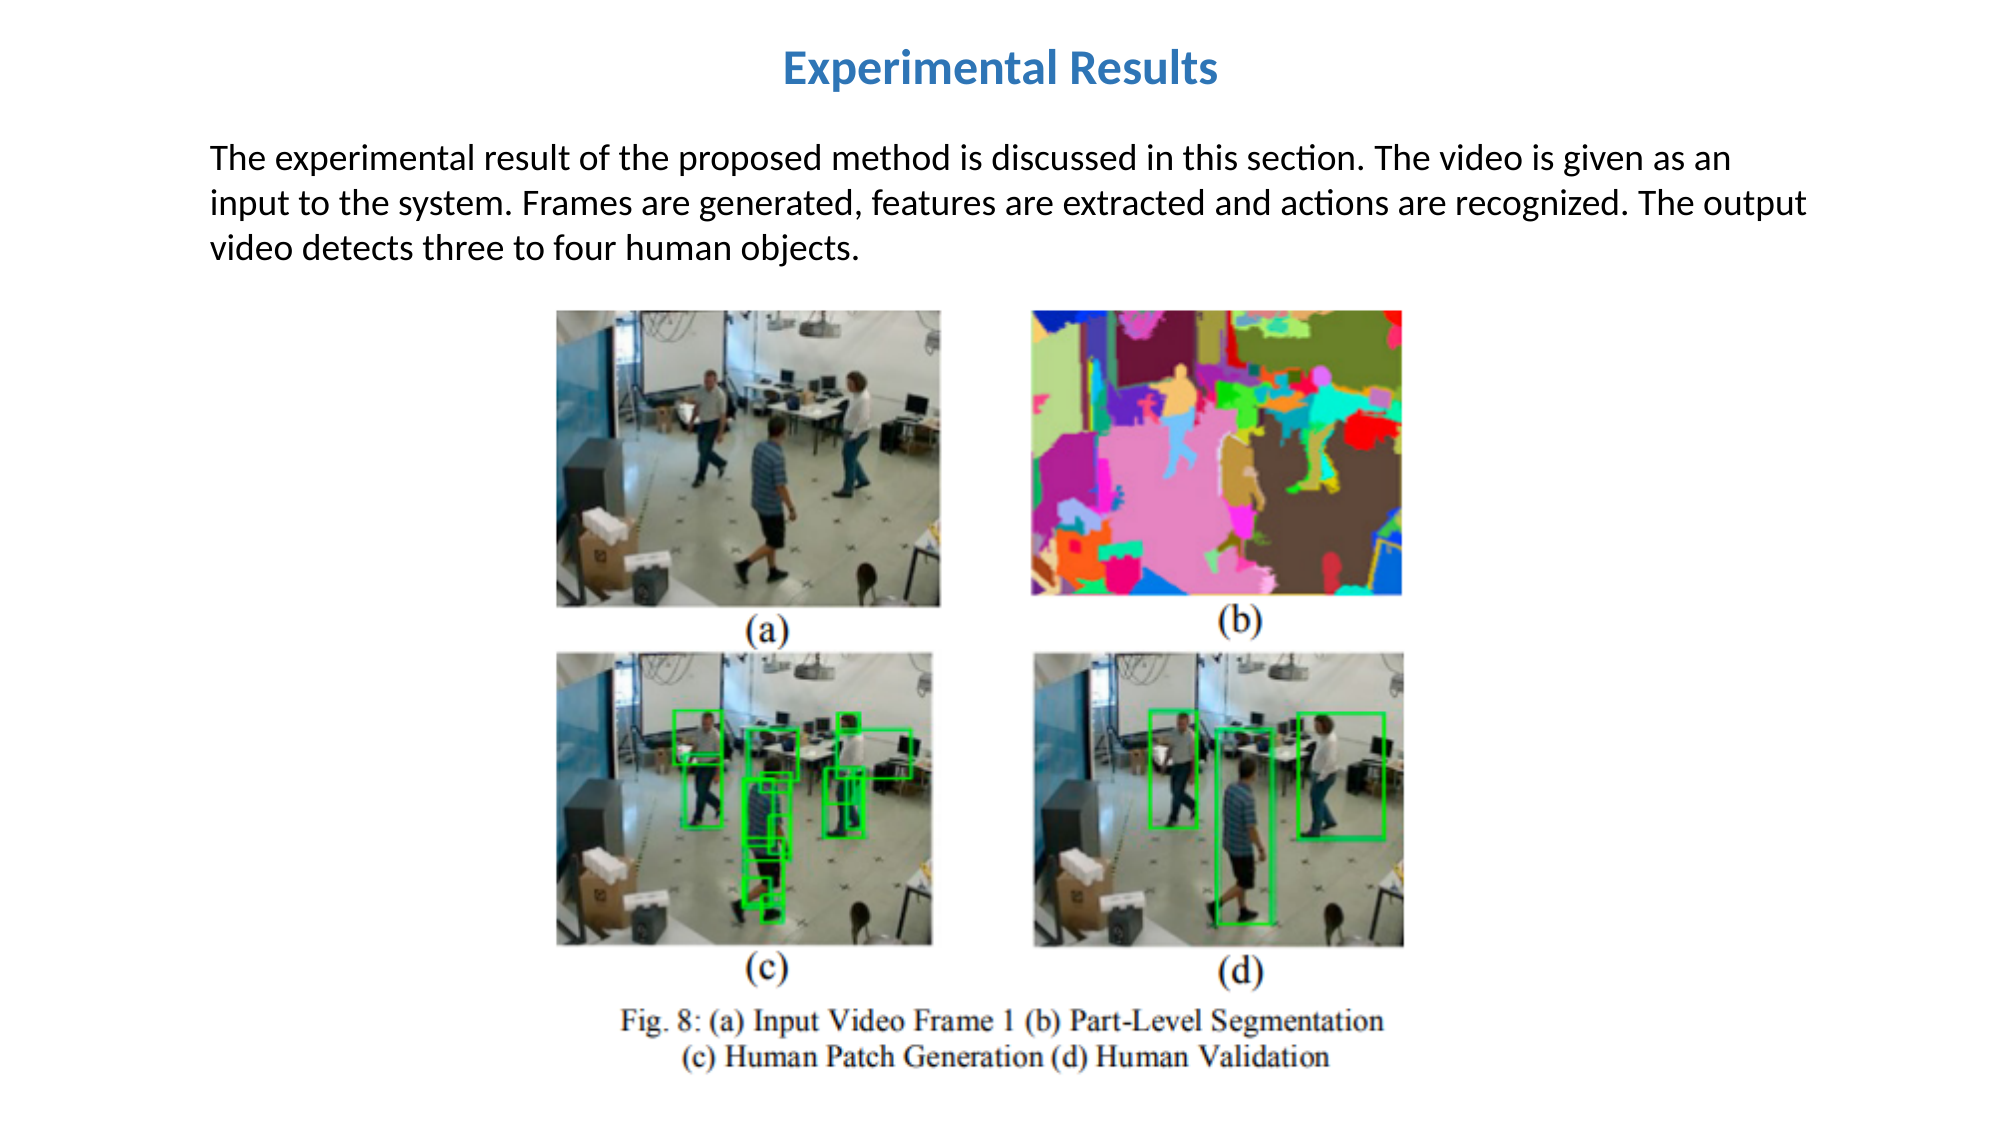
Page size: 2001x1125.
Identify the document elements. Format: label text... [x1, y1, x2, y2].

picture [531, 299, 1496, 1109]
text_box The experimental result of the proposed method is discussed in this section. The video is given as an input to the system. Frames are generated, features are extracted and actions are recognized. The output video detects three to four human objects. [195, 125, 1832, 275]
text_box Experimental Results [768, 26, 1322, 102]
